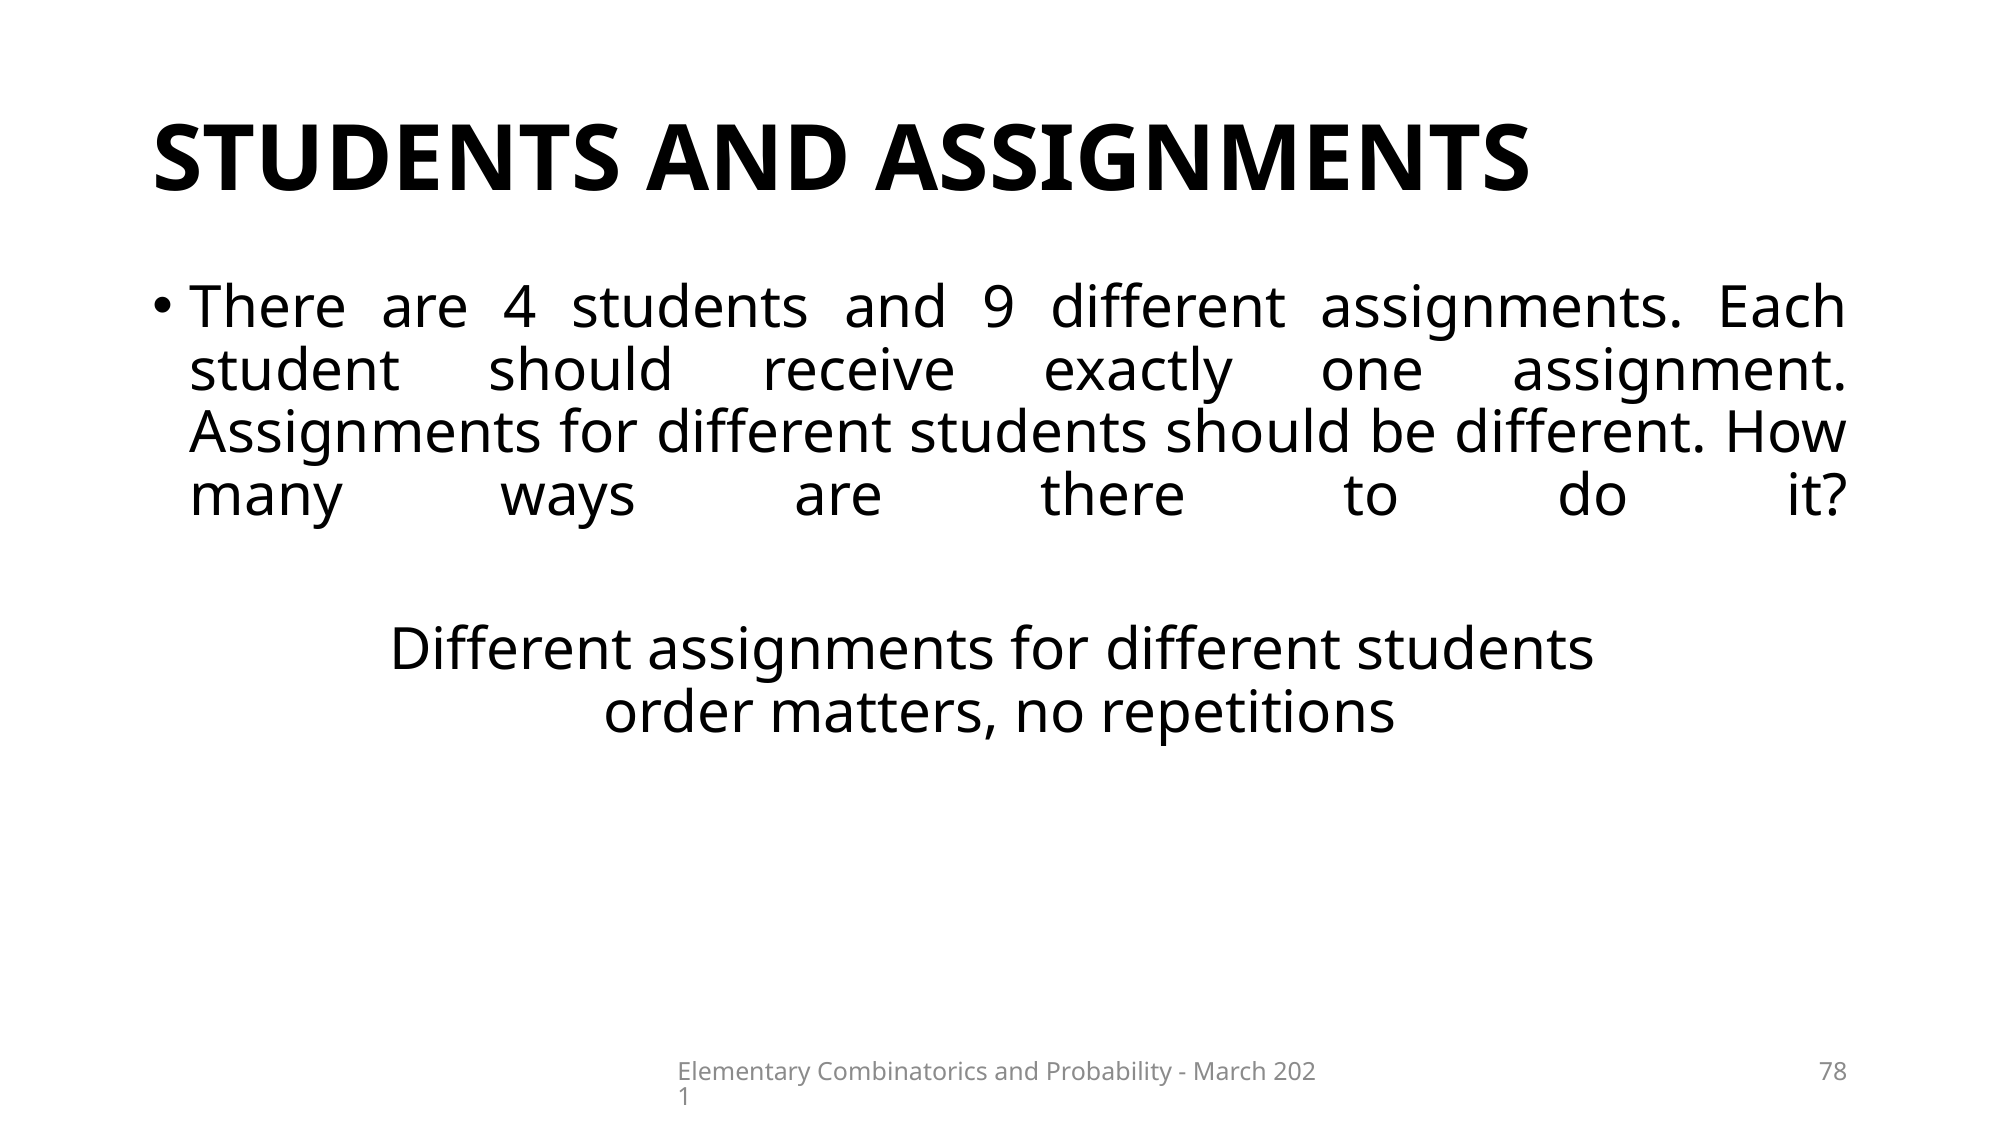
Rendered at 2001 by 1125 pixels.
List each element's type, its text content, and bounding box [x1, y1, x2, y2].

slide_number 78 [1412, 1042, 1863, 1103]
title STUDENTS and assignments [137, 52, 1863, 270]
footer Elementary Combinatorics and Probability - March 2021 [662, 1042, 1338, 1103]
